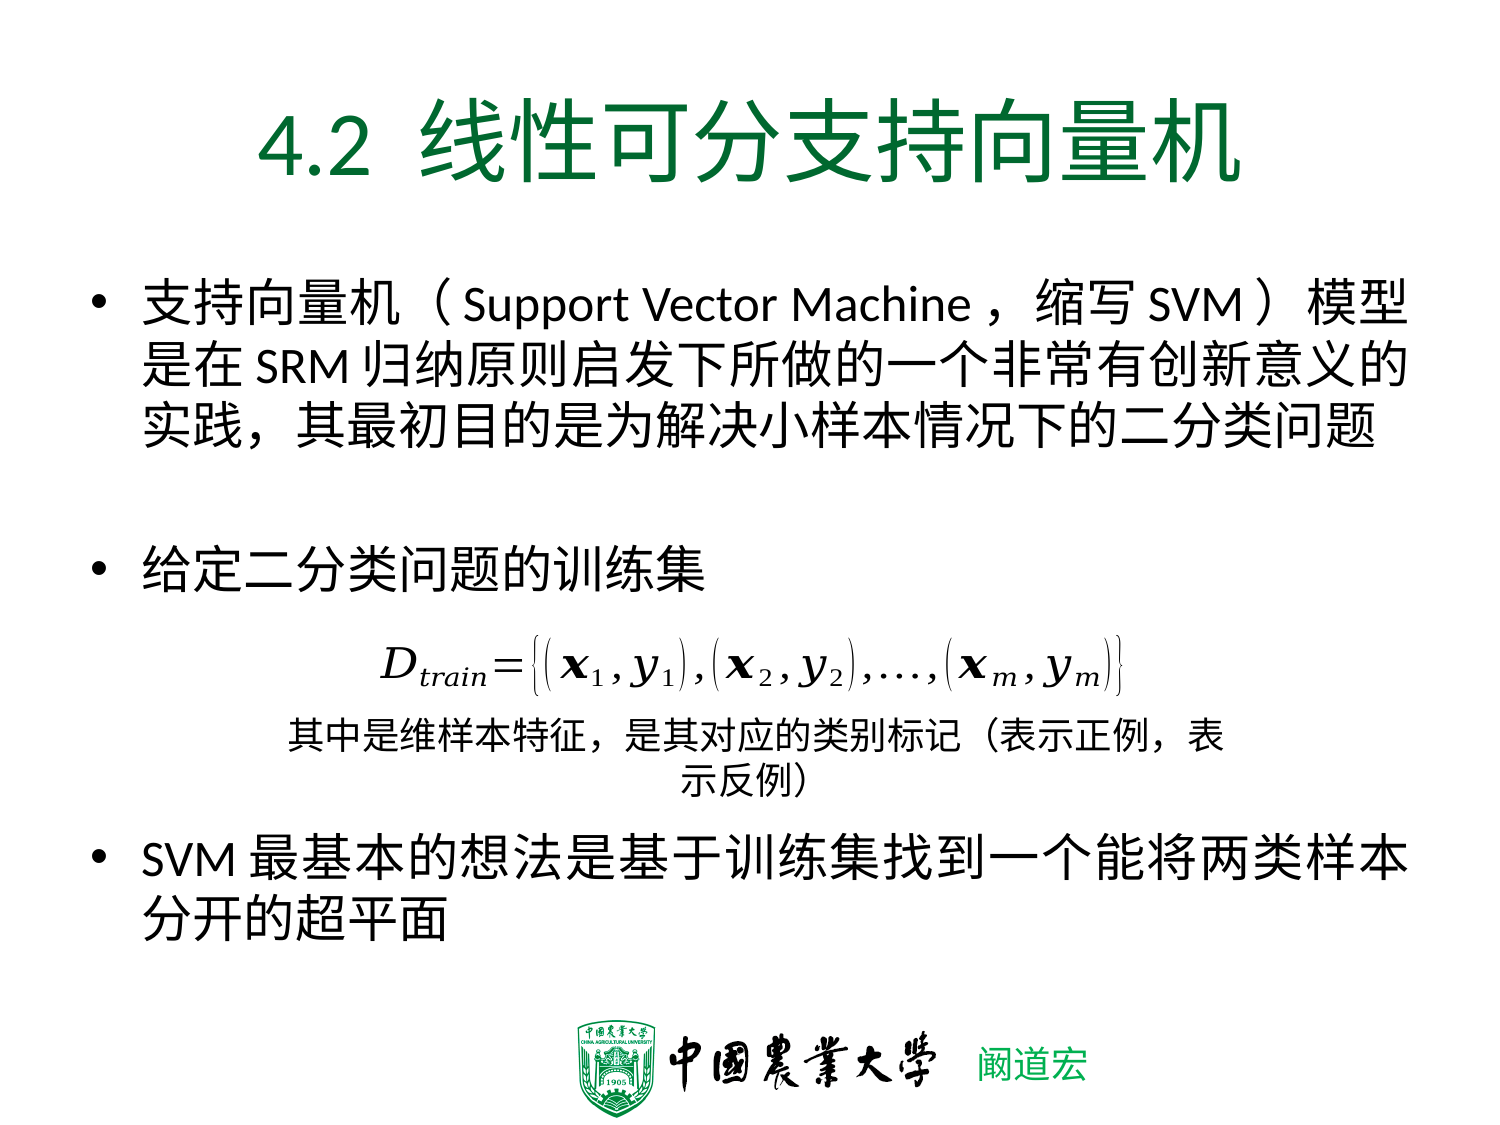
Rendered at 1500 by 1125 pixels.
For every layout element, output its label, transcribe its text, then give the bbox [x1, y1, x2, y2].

title 4.2 线性可分支持向量机 [75, 45, 1425, 233]
picture [573, 1016, 939, 1119]
